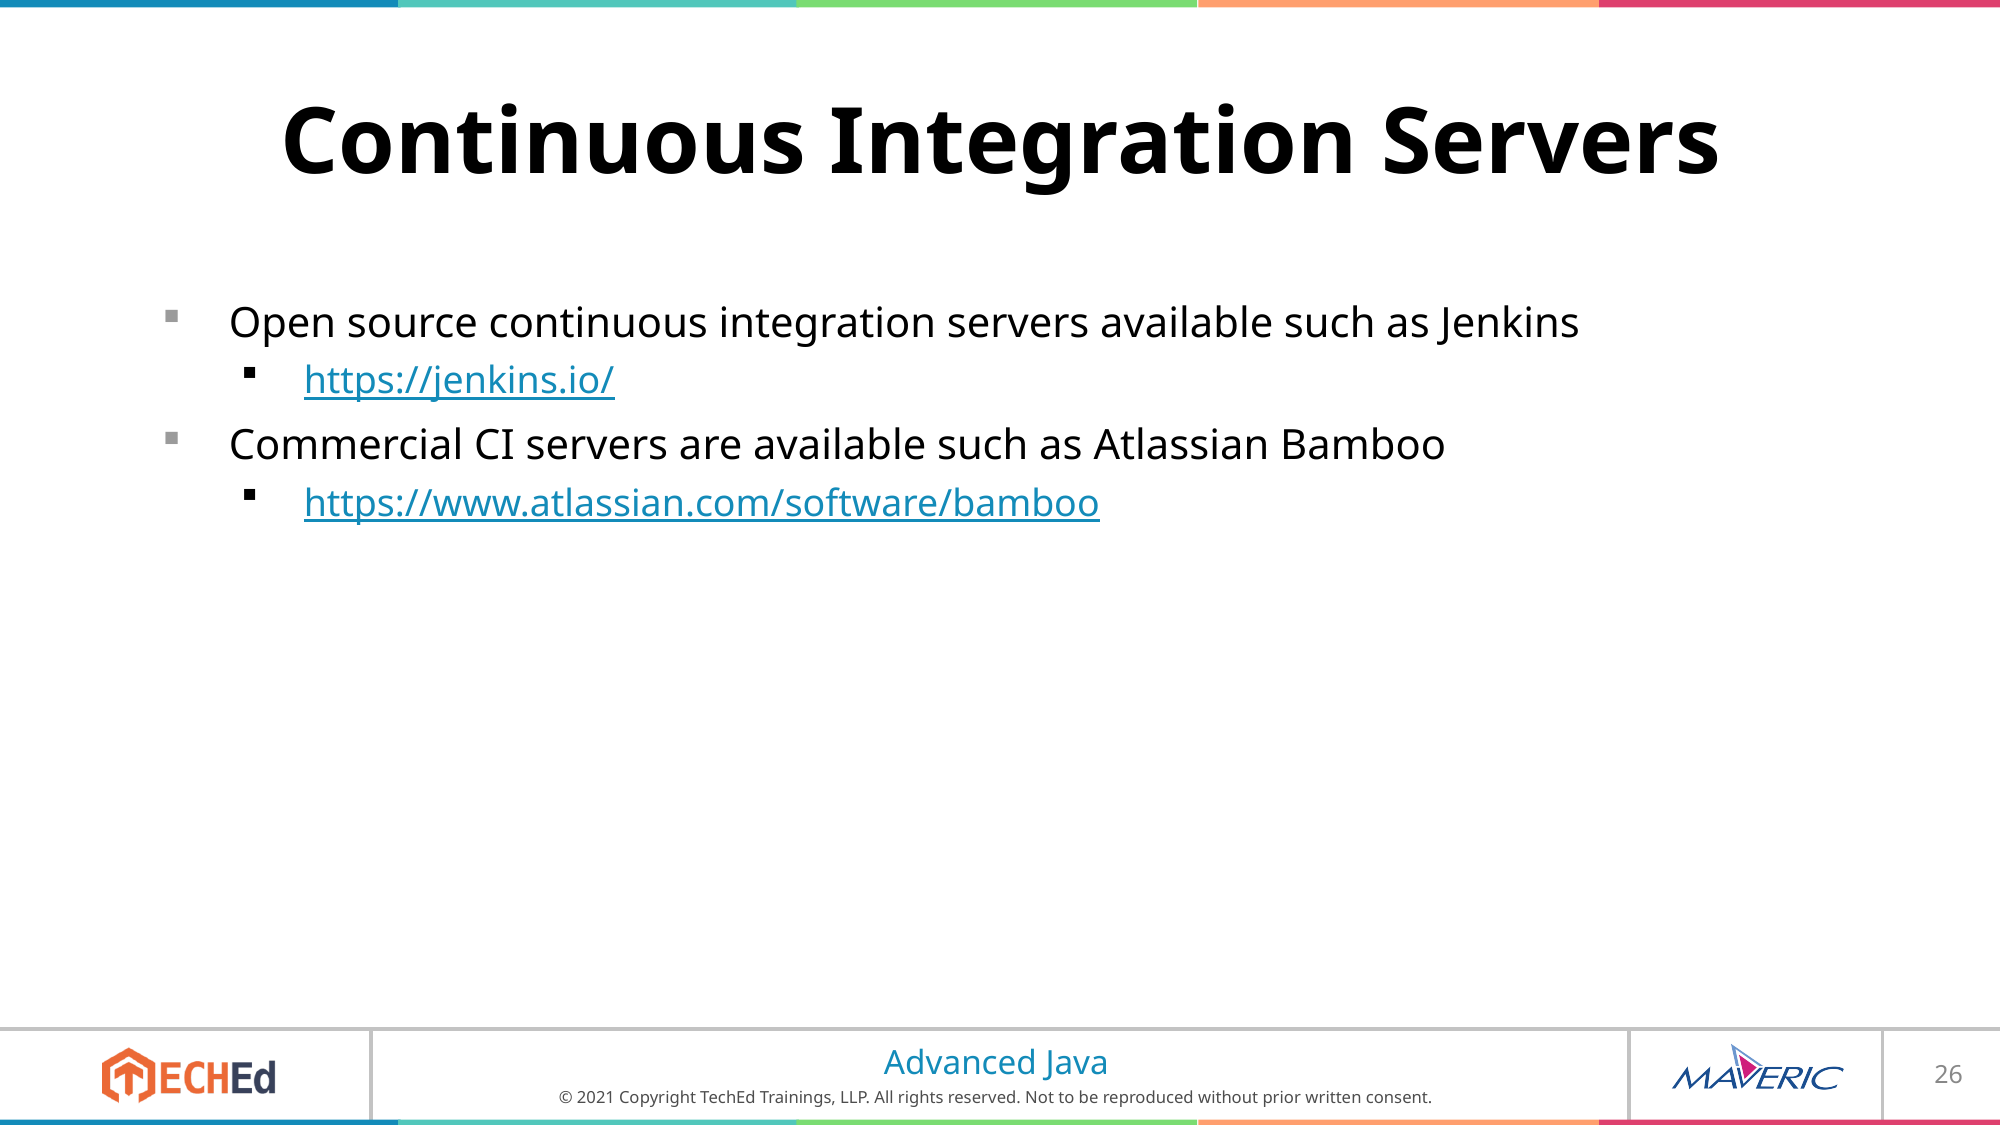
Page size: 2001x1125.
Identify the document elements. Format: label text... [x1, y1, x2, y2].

picture [1662, 1018, 1852, 1119]
picture [102, 1047, 276, 1110]
list Open source continuous integration servers available such as Jenkins https://jenkins.io/ Commercial CI servers are available such as Atlassian Bamboo https://www.atlassian.com/software/bamboo [138, 294, 1864, 965]
title Continuous Integration Servers [138, 68, 1864, 219]
